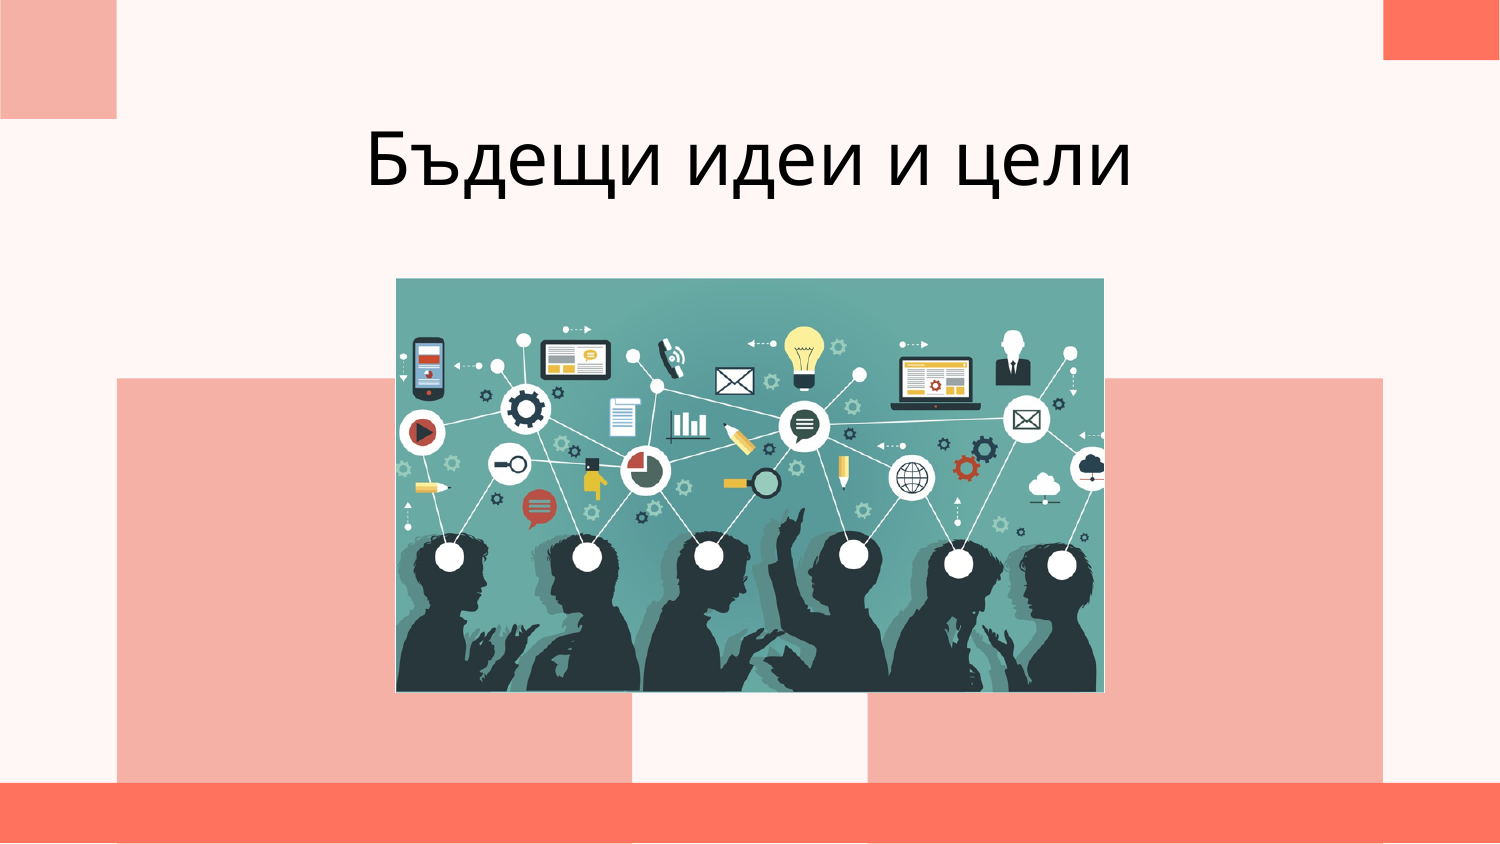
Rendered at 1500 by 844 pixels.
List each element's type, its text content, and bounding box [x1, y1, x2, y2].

picture [395, 278, 1105, 694]
title Бъдещи идеи и цели [97, 118, 1402, 192]
